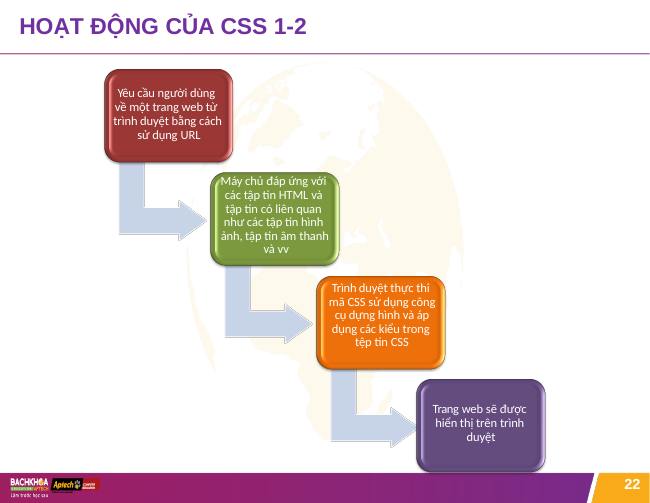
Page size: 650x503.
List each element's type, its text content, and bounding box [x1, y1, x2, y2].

title HOẠT ĐỘNG CỦA CSS 1-2 [18, 0, 609, 68]
slide_number 22 [617, 340, 646, 503]
text_box [413, 377, 548, 477]
text_box [101, 67, 238, 167]
text_box Trang web sẽ được hiển thị trên trình duyệt [431, 400, 531, 444]
text_box Yêu cầu người dùng về một trang web từ trình duyệt bằng cách sử dụng URL Máy chủ đáp ứng với các tập tin HTML và tập tin có liên quan như các tập tin hình ảnh, tập tin âm thanh và vv Trình duyệt thực thi mã CSS sử dụng công cụ dựng hình và áp dụng các kiểu trong tệp tin CSS [112, 83, 436, 350]
text_box [313, 274, 449, 374]
text_box [330, 374, 419, 448]
picture [0, 0, 650, 503]
